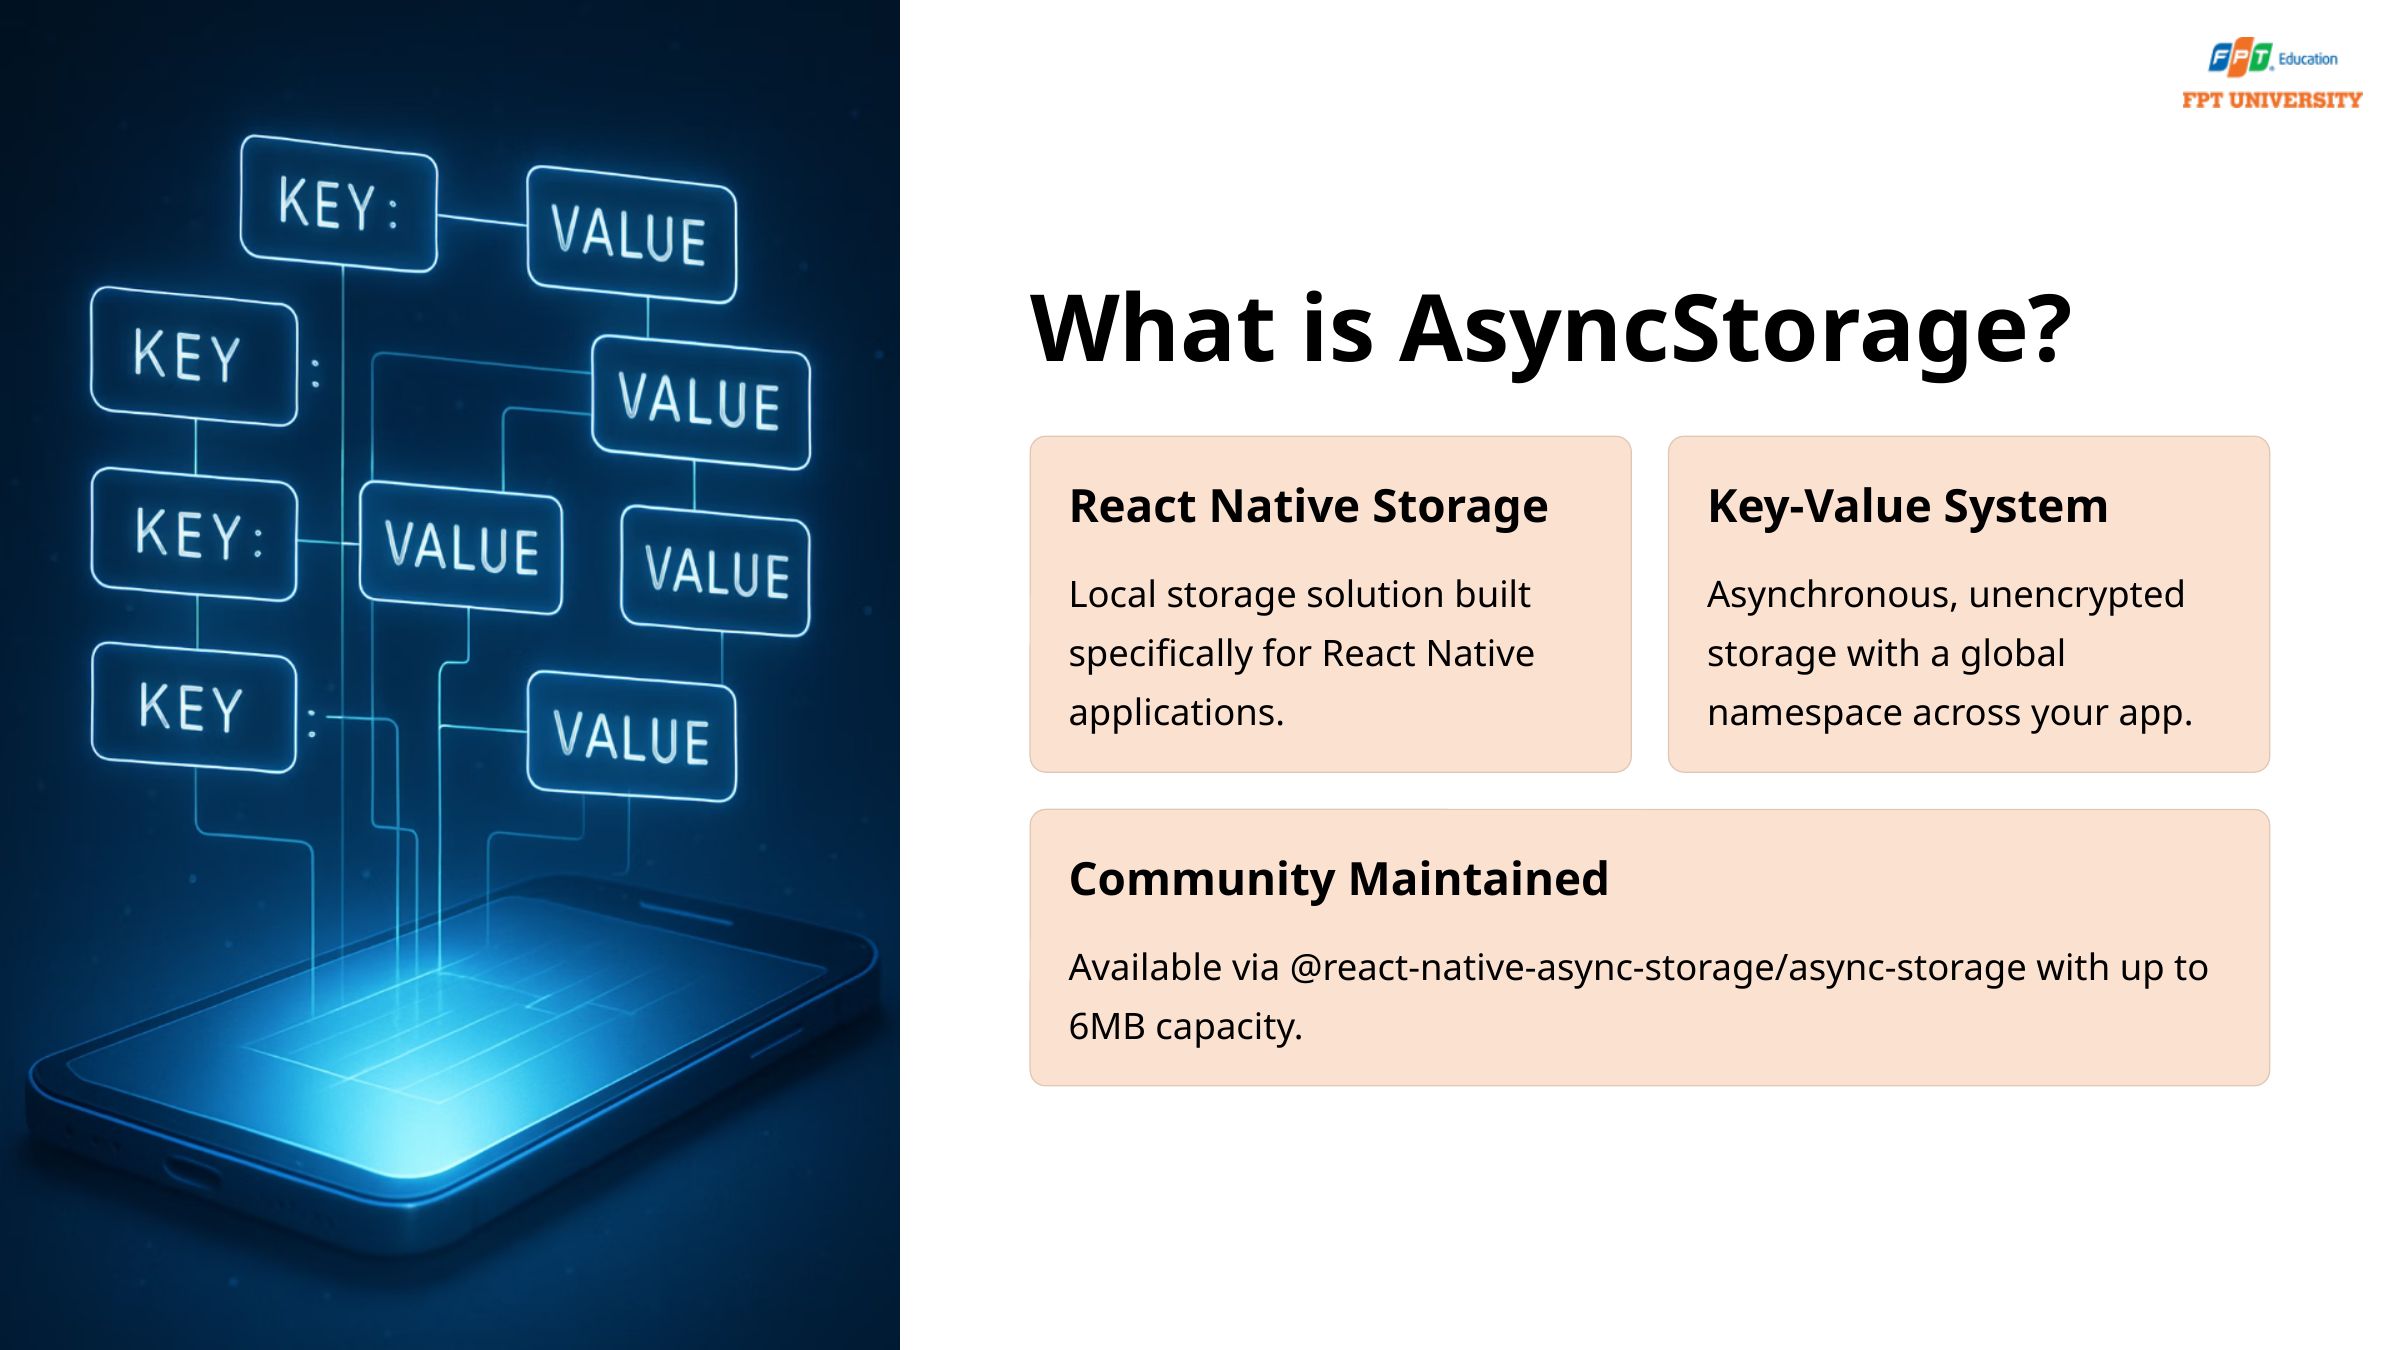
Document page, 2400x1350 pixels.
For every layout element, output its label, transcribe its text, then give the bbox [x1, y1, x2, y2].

text_box React Native Storage [1068, 474, 1545, 533]
text_box Local storage solution built specifically for React Native applications. [1068, 555, 1593, 734]
text_box [1668, 436, 2270, 773]
text_box [1030, 809, 2270, 1086]
text_box Key-Value System [1706, 474, 2173, 533]
text_box Available via @react-native-async-storage/async-storage with up to 6MB capacity. [1068, 928, 2232, 1048]
text_box Community Maintained [1068, 847, 1599, 906]
text_box Asynchronous, unencrypted storage with a global namespace across your app. [1706, 555, 2232, 734]
picture [2182, 37, 2363, 108]
picture [0, 0, 900, 1350]
text_box [1030, 436, 1632, 773]
text_box What is AsyncStorage? [1030, 264, 2091, 381]
